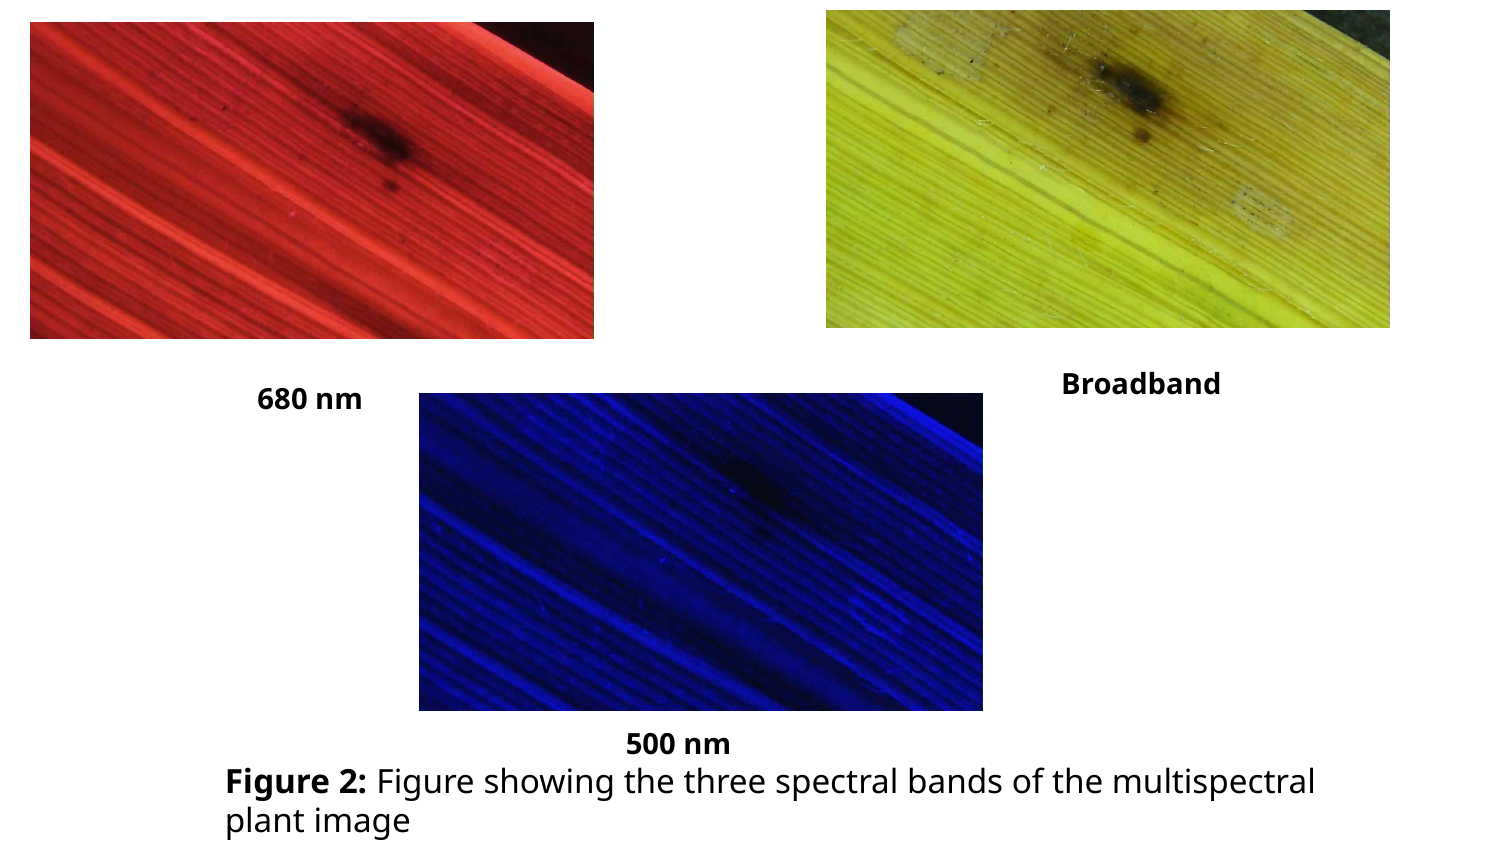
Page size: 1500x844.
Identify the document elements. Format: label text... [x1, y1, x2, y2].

text_box Broadband [1045, 349, 1262, 415]
text_box 680 nm [242, 365, 458, 431]
picture [418, 393, 984, 711]
picture [30, 21, 595, 340]
text_box 500 nm [610, 719, 827, 744]
picture [826, 9, 1391, 328]
text_box Figure 2: Figure showing the three spectral bands of the multispectral plant image [209, 744, 1372, 844]
